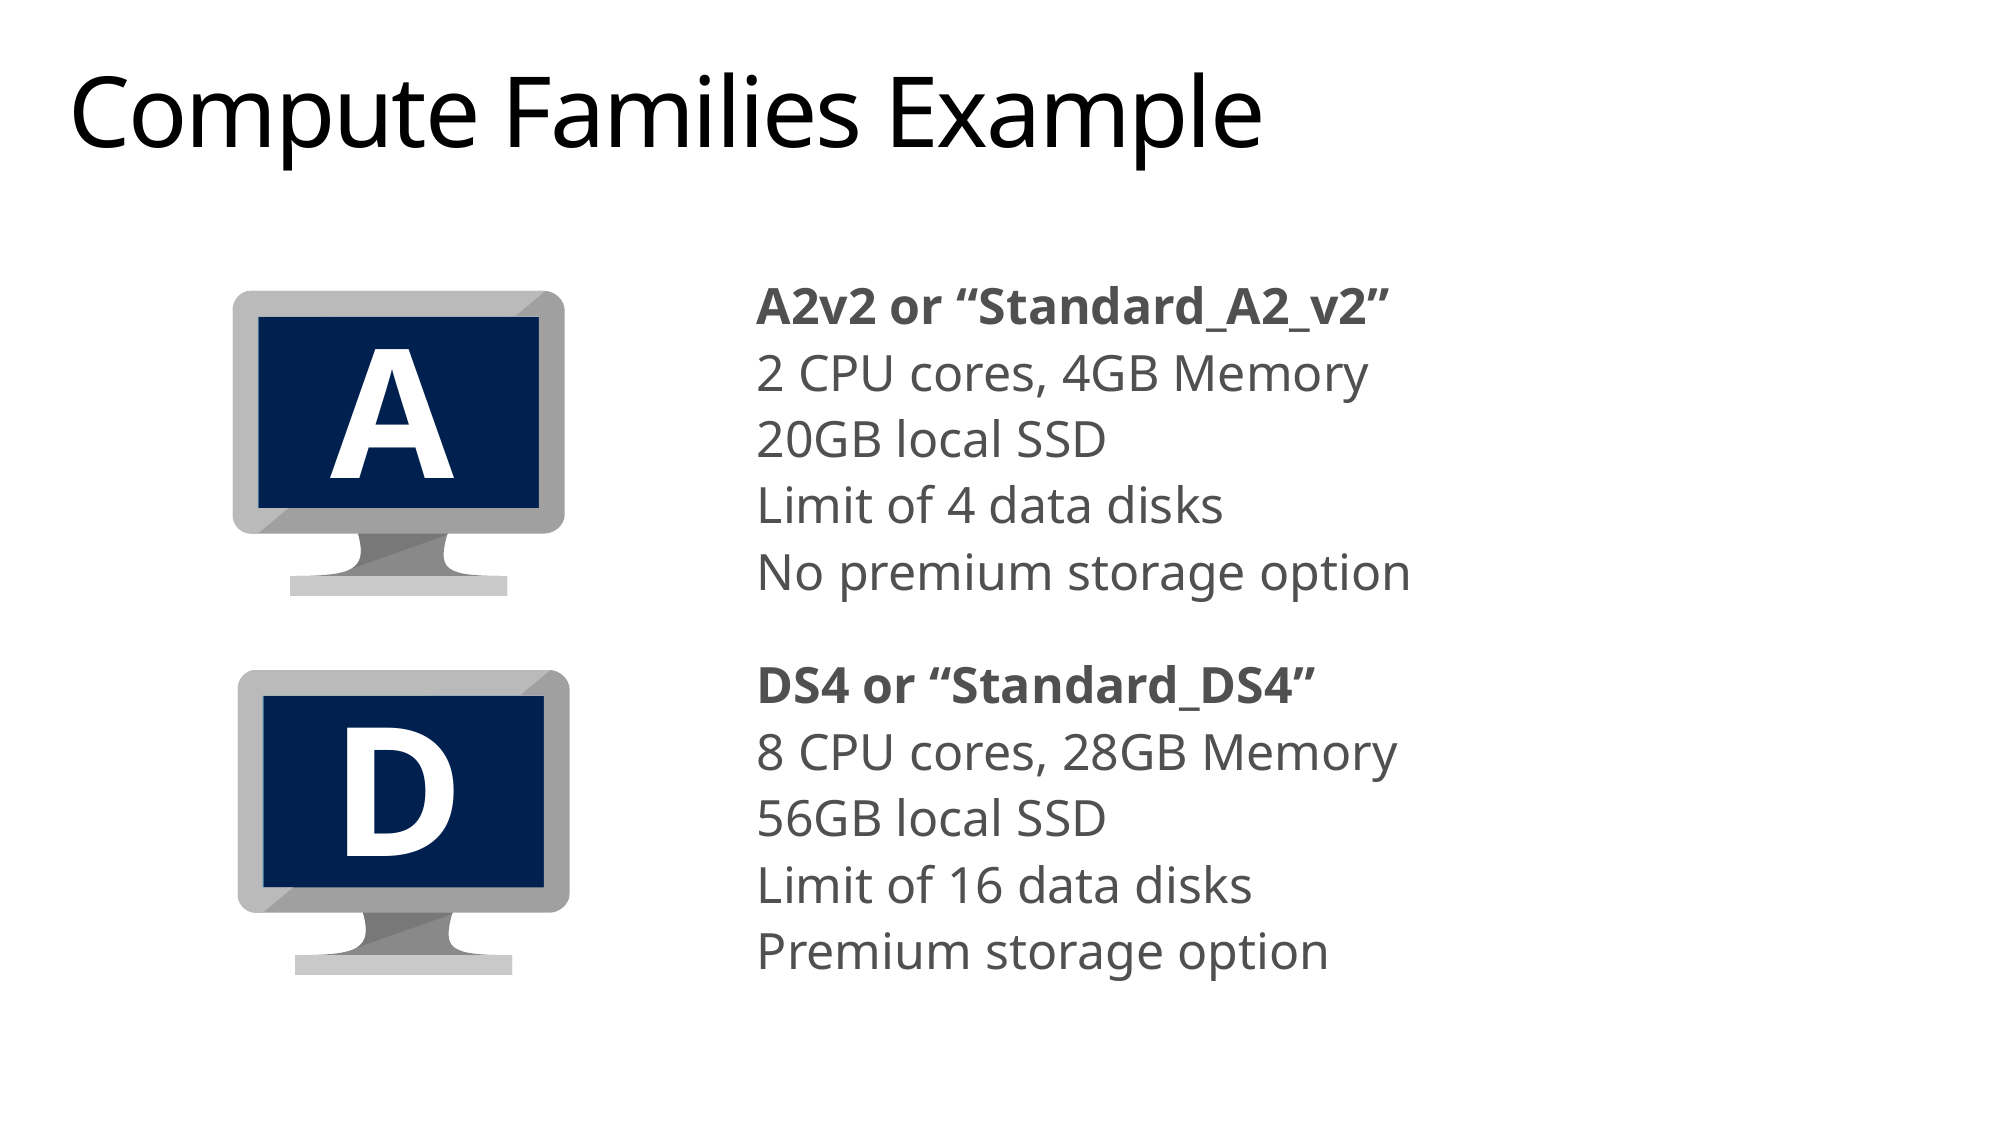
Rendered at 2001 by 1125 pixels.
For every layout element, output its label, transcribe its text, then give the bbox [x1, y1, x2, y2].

text_box DS4 or “Standard_DS4” 8 CPU cores, 28GB Memory 56GB local SSD Limit of 16 data disks Premium storage option [726, 636, 1654, 1005]
title Compute Families Example [44, 47, 1957, 196]
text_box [215, 283, 572, 747]
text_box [220, 662, 577, 1125]
text_box A2v2 or “Standard_A2_v2” 2 CPU cores, 4GB Memory 20GB local SSD Limit of 4 data disks No premium storage option [726, 257, 1654, 626]
